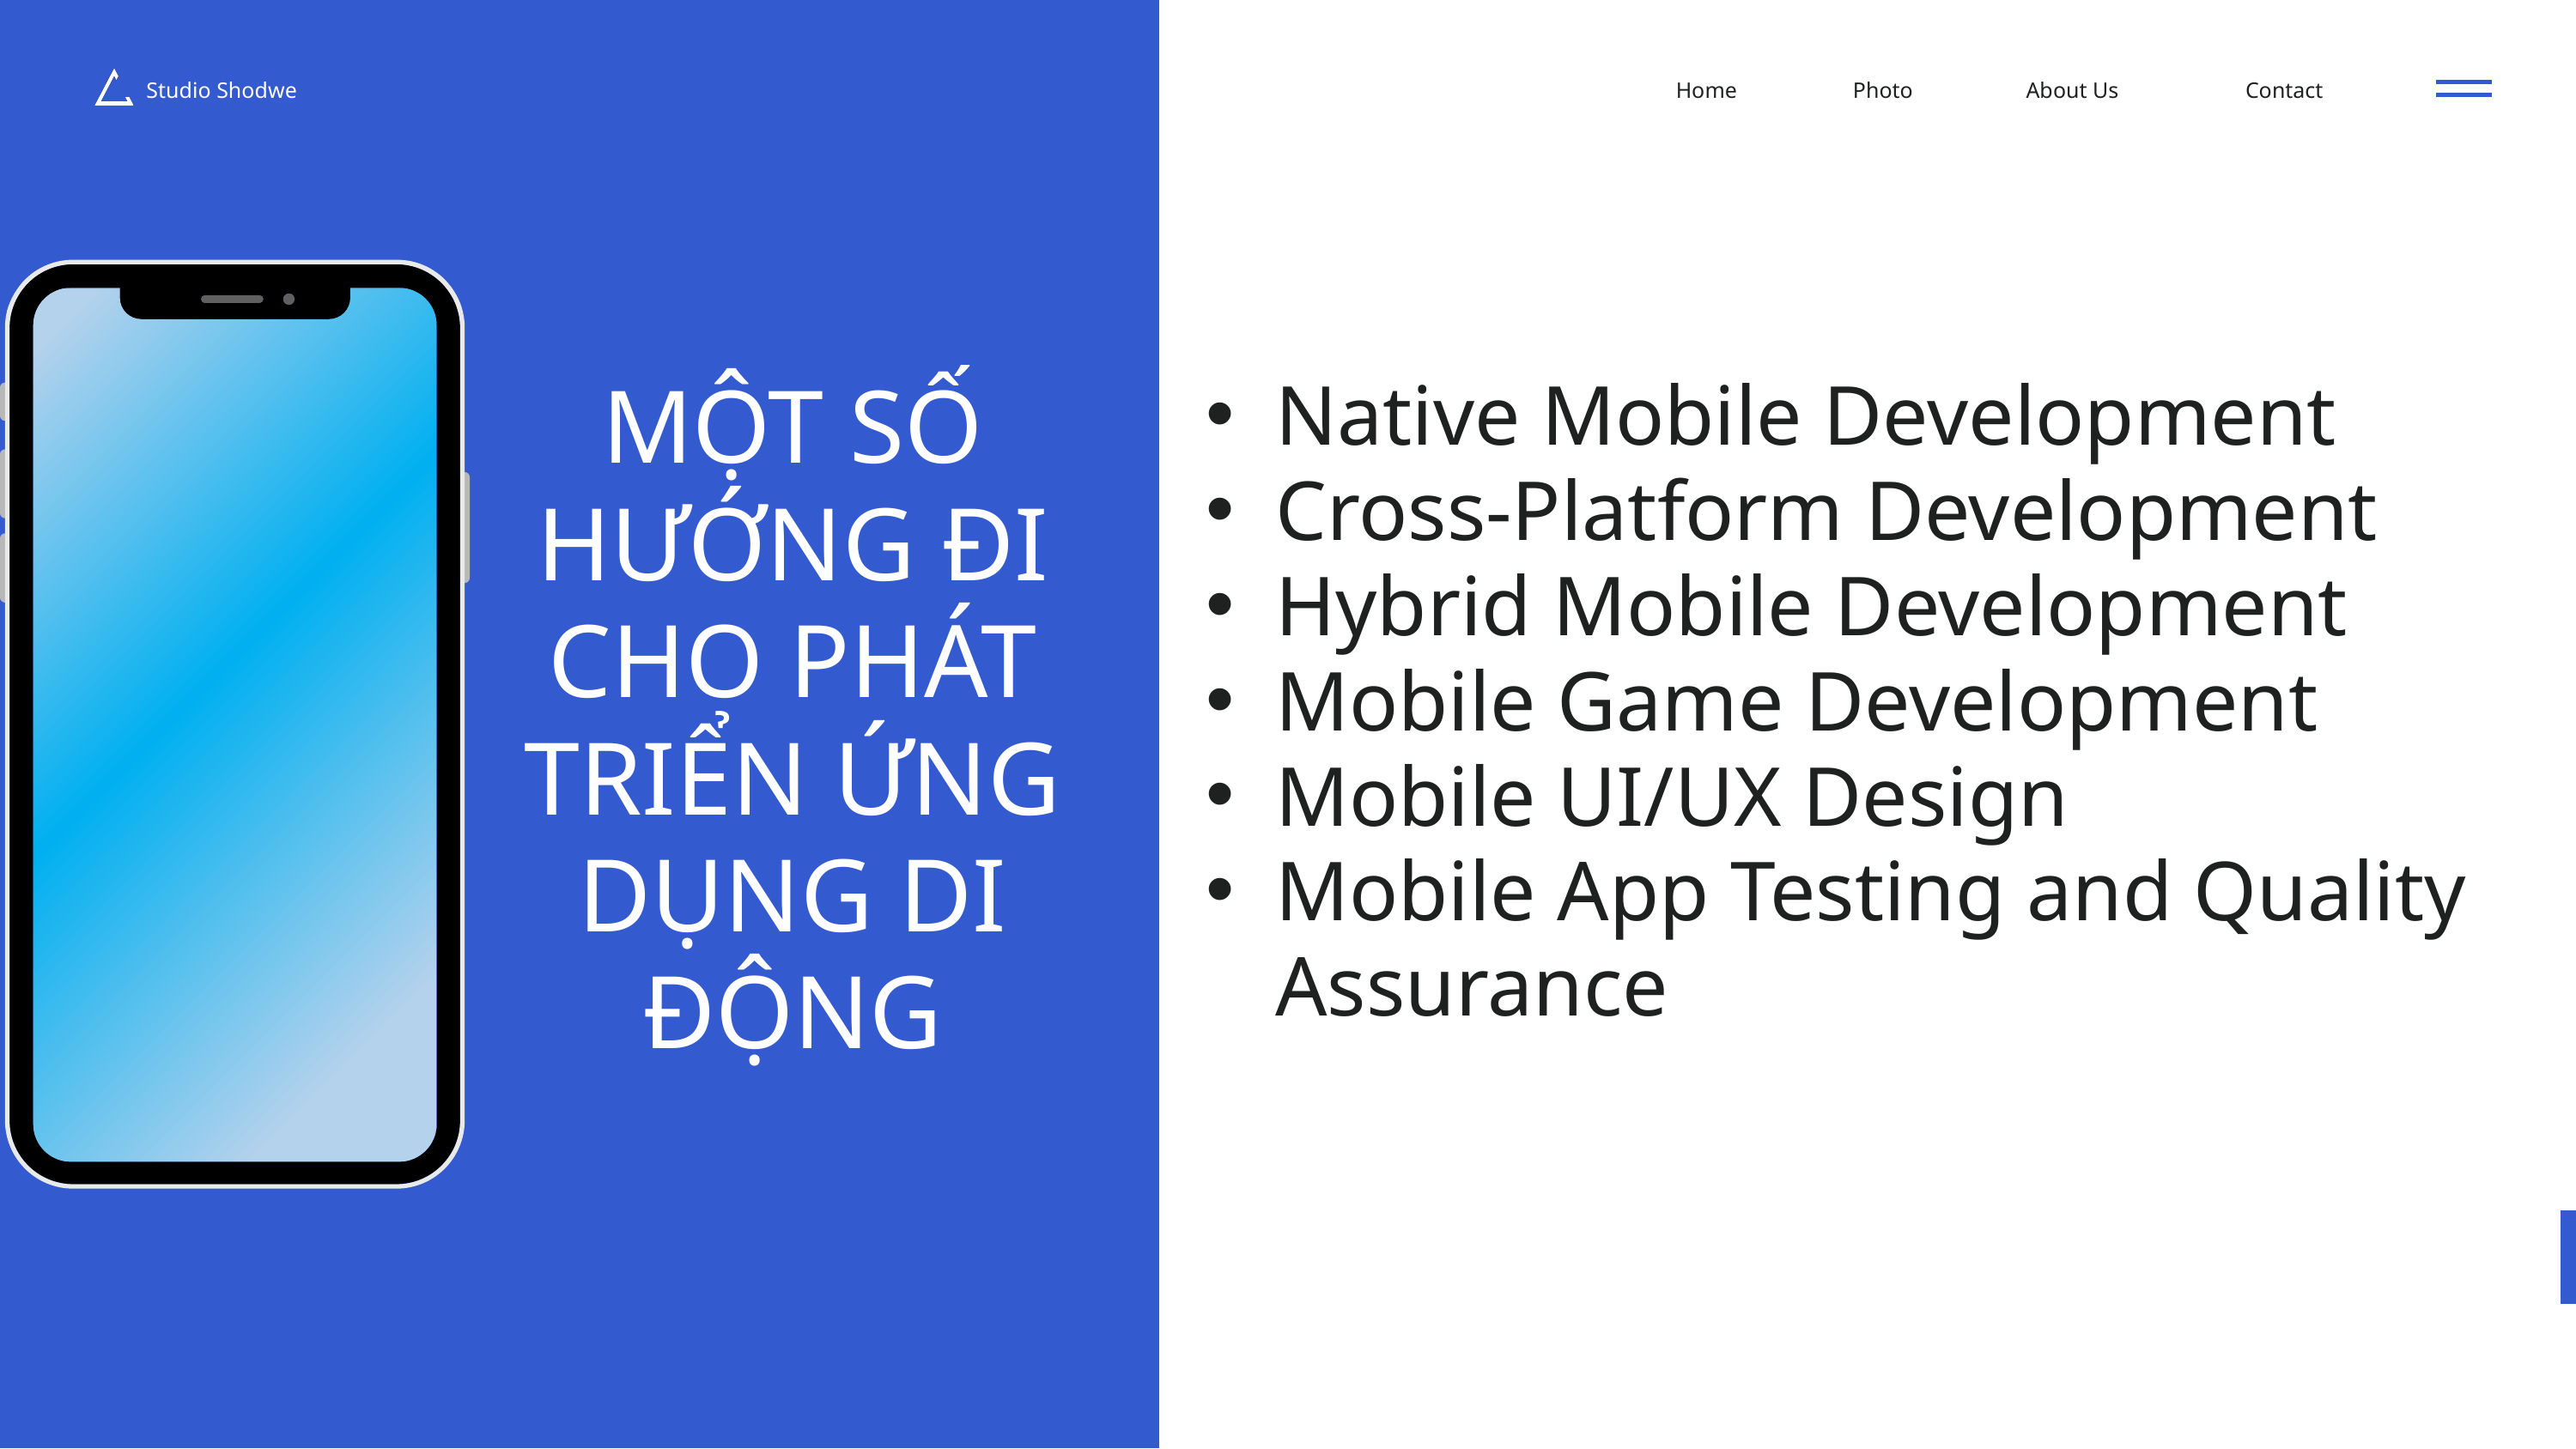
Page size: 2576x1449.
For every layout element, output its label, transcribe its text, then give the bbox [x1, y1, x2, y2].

text_box Contact [2245, 72, 2384, 103]
text_box About Us [2026, 72, 2176, 103]
text_box Home [1675, 72, 1790, 103]
text_box Photo [1852, 72, 1957, 103]
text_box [2435, 92, 2493, 97]
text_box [0, 259, 471, 1190]
text_box Native Mobile Development Cross-Platform Development Hybrid Mobile Development Mobile Game Development Mobile UI/UX Design Mobile App Testing and Quality Assurance [1166, 366, 2518, 1033]
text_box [0, 0, 1159, 1449]
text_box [2435, 79, 2493, 84]
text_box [2560, 1210, 2576, 1304]
